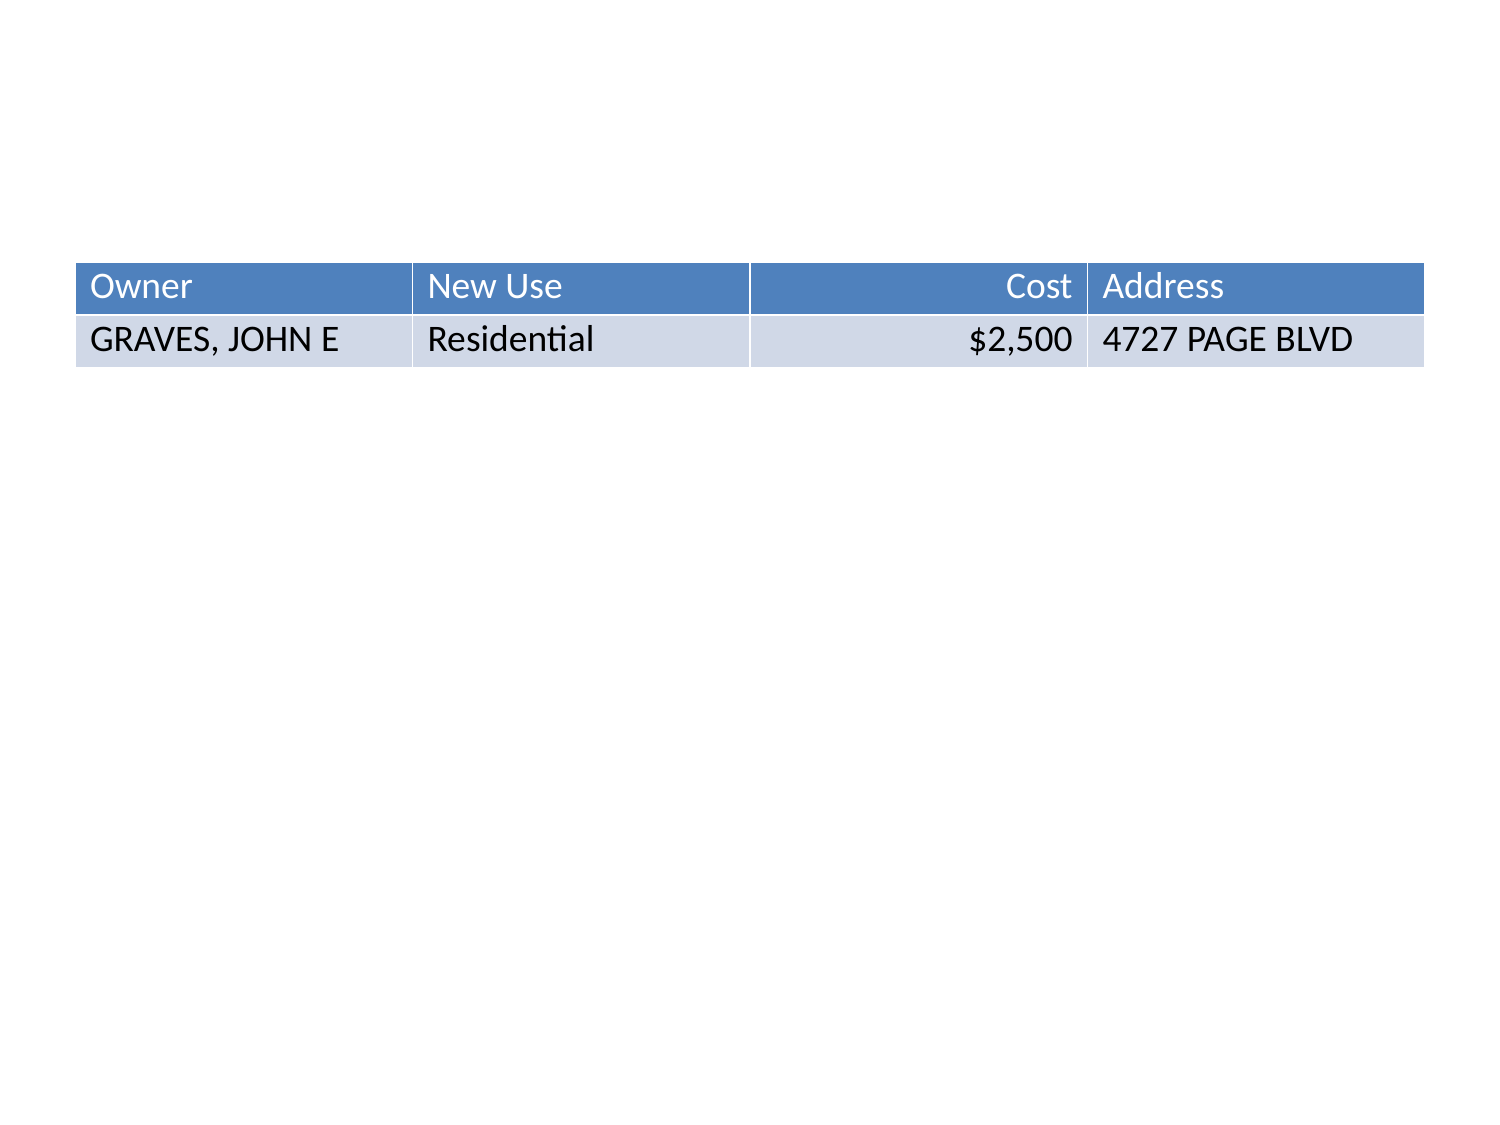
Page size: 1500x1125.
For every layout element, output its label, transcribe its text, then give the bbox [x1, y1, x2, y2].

table_header Owner [76, 263, 412, 314]
table_cell Residential [413, 316, 749, 367]
table_cell GRAVES, JOHN E [76, 316, 412, 367]
table_header New Use [413, 263, 749, 314]
table_cell $2,500 [751, 316, 1087, 367]
table_header Address [1088, 263, 1424, 314]
table_header Cost [751, 263, 1087, 314]
table_cell 4727 PAGE BLVD [1088, 316, 1424, 367]
